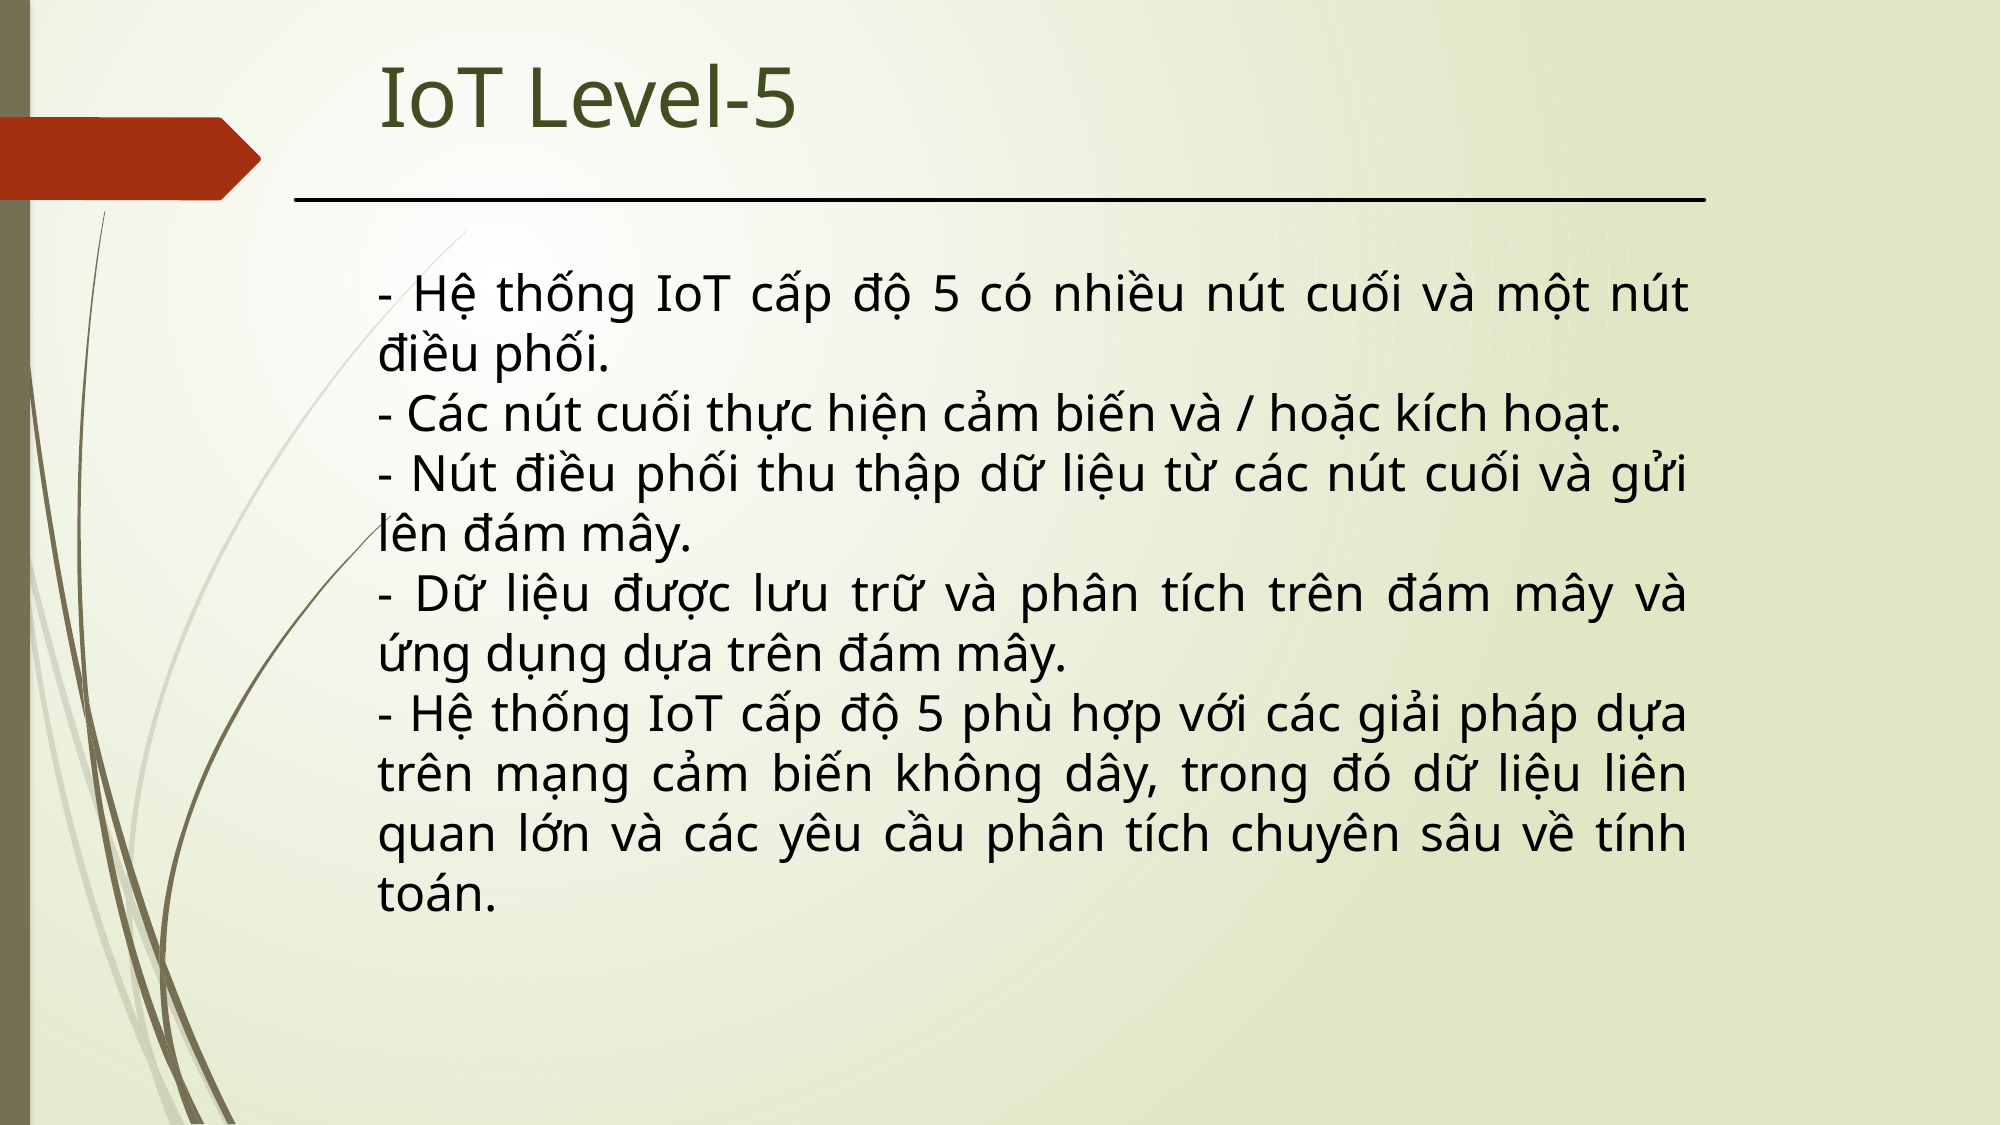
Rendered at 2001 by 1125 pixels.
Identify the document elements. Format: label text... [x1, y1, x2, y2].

title IoT Level-5 [362, 24, 1550, 163]
text_box - Hệ thống IoT cấp độ 5 có nhiều nút cuối và một nút điều phối. - Các nút cuối thực hiện cảm biến và / hoặc kích hoạt. - Nút điều phối thu thập dữ liệu từ các nút cuối và gửi lên đám mây. - Dữ liệu được lưu trữ và phân tích trên đám mây và ứng dụng dựa trên đám mây. - Hệ thống IoT cấp độ 5 phù hợp với các giải pháp dựa trên mạng cảm biến không dây, trong đó dữ liệu liên quan lớn và các yêu cầu phân tích chuyên sâu về tính toán. [362, 253, 1705, 929]
